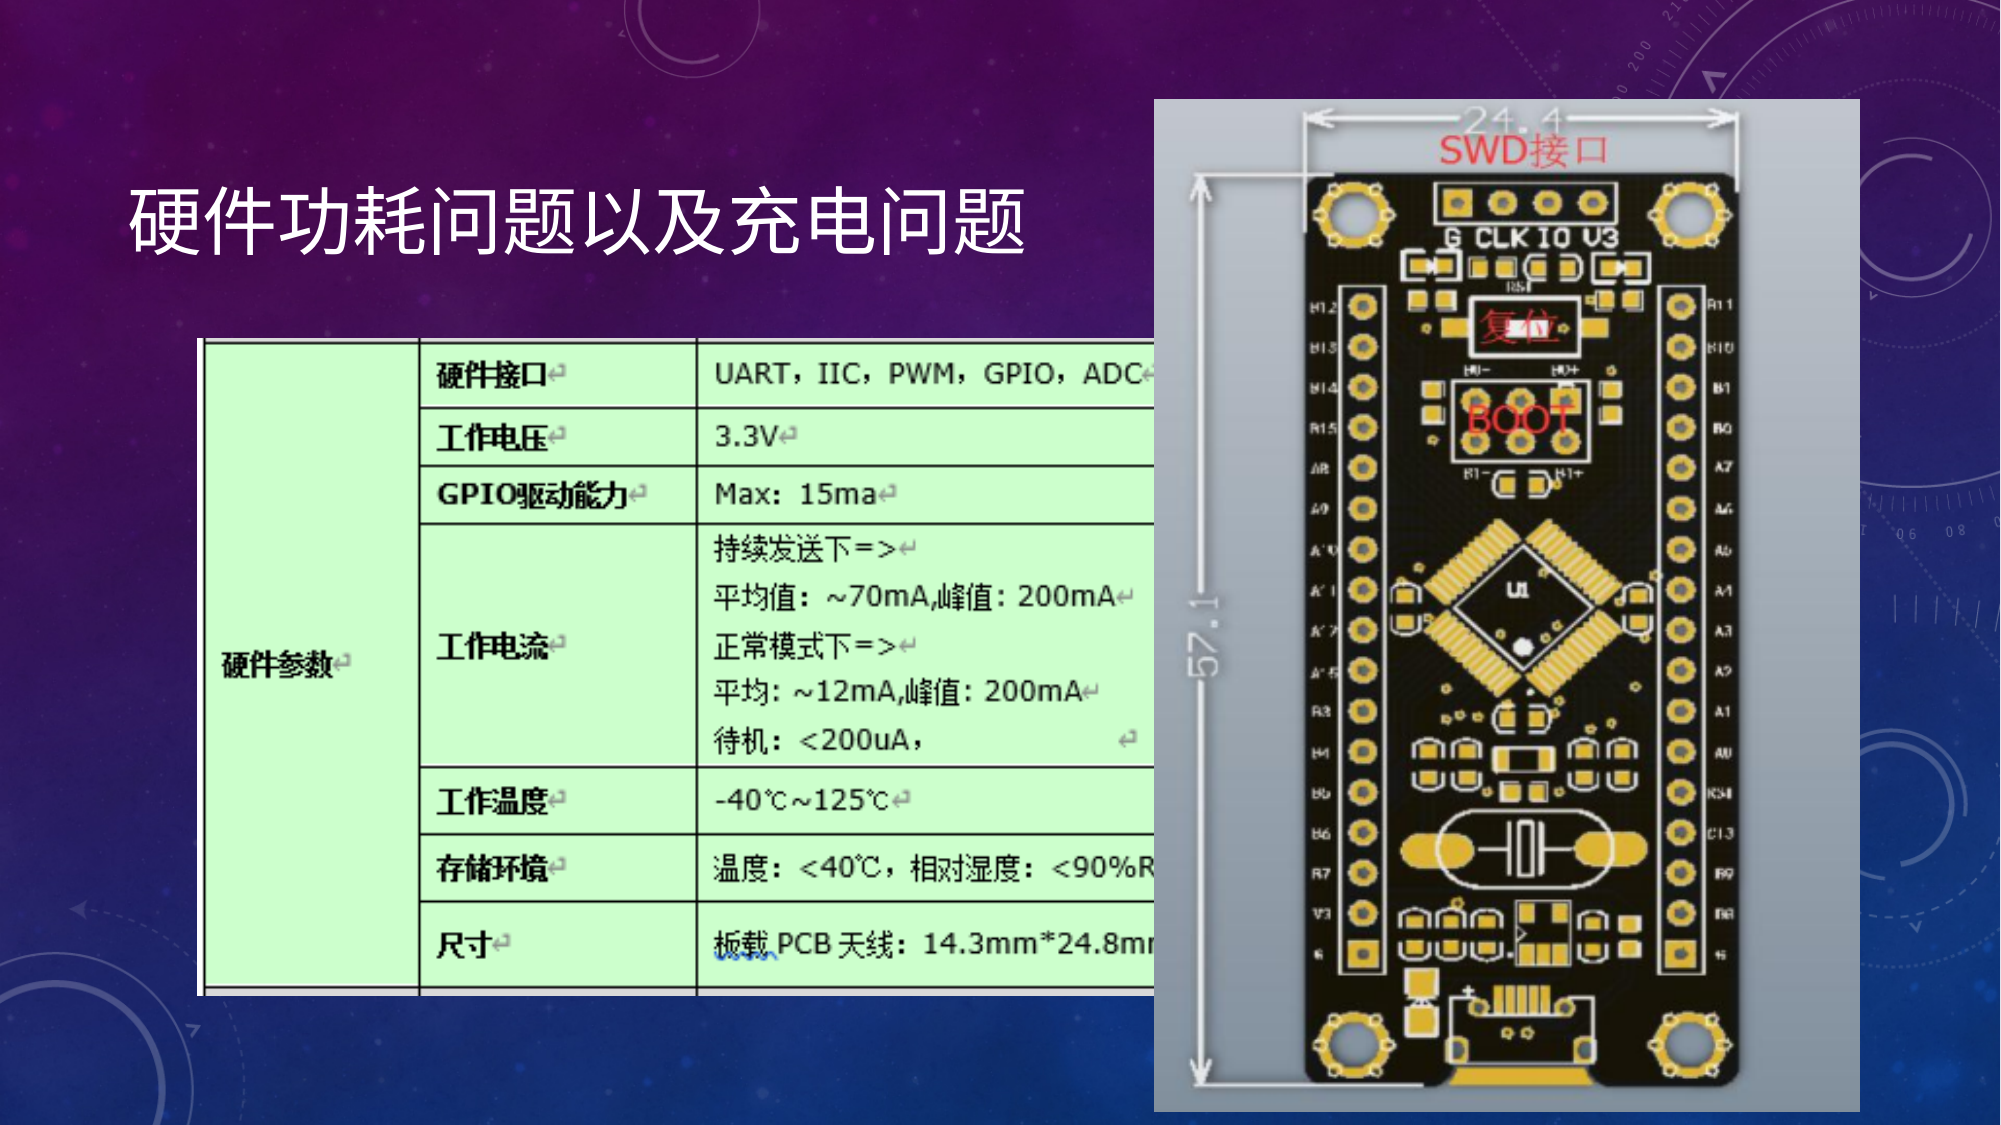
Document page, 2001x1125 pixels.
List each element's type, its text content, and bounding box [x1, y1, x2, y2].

picture [0, 0, 2001, 1125]
title 硬件功耗问题以及充电问题 [112, 99, 1154, 339]
